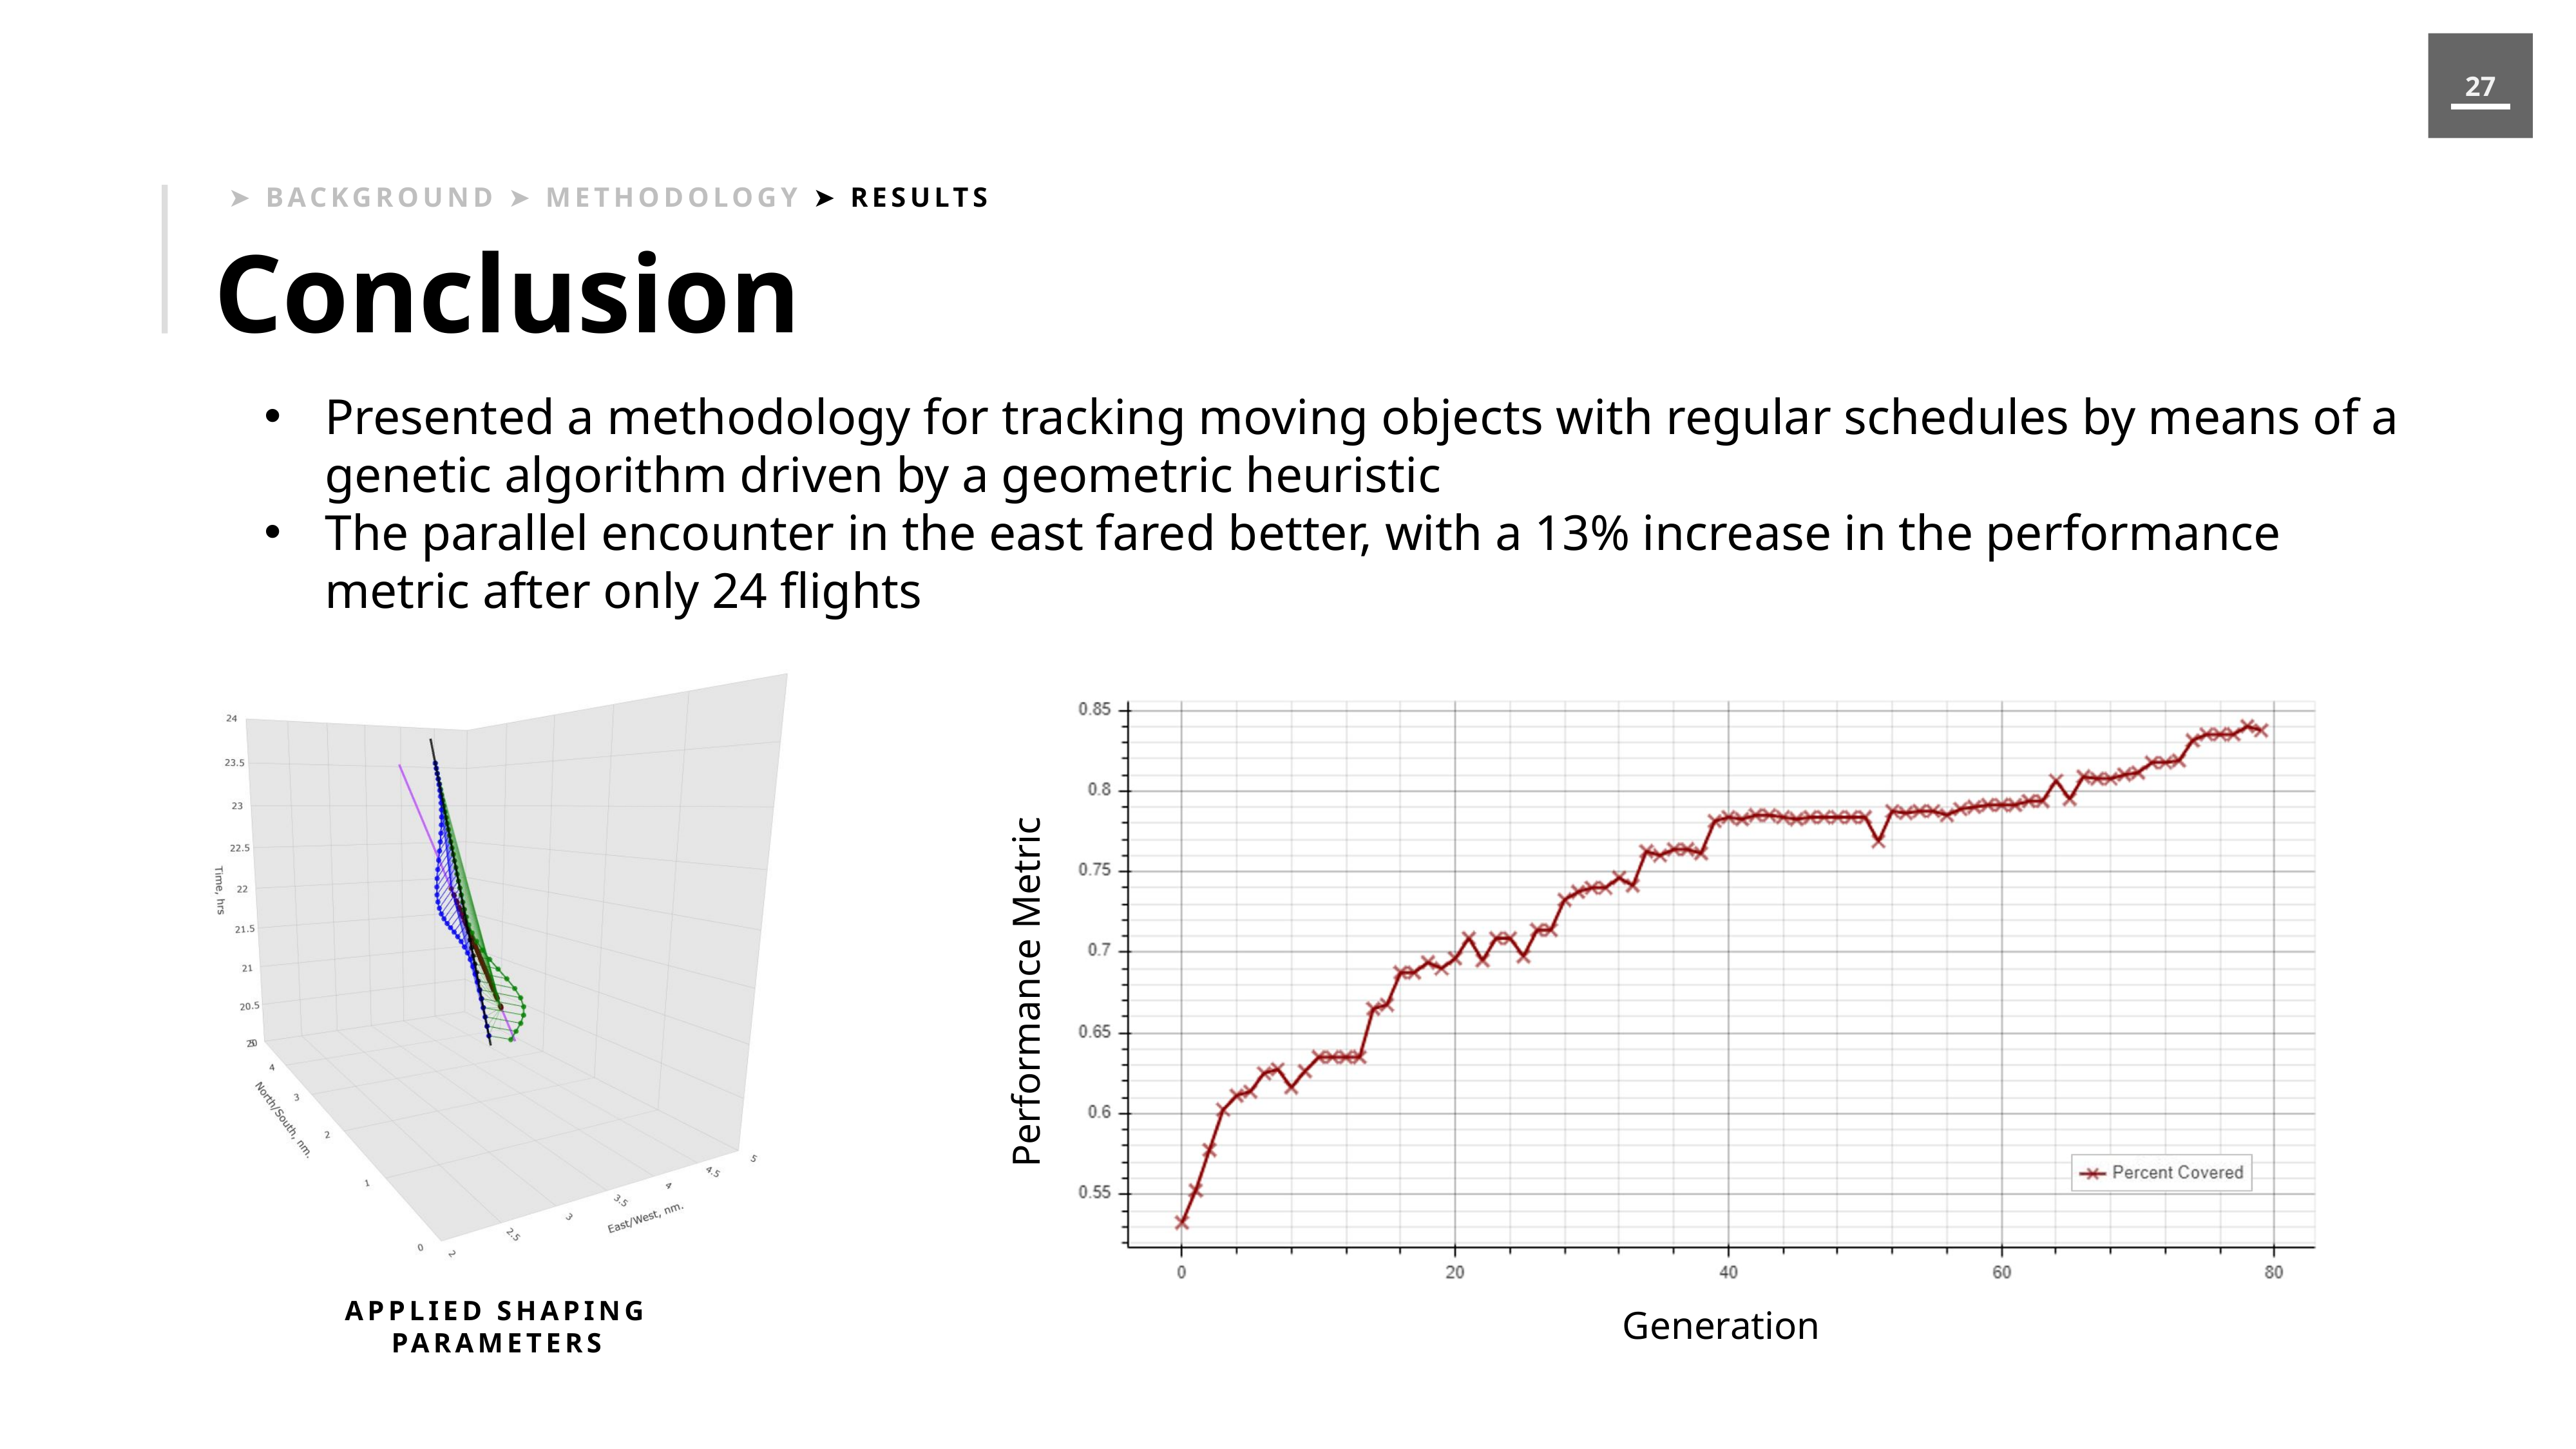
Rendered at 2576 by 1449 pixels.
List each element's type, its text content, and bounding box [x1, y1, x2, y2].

picture [1064, 683, 2327, 1291]
text_box APPLIED SHAPING PARAMETERS [300, 1289, 693, 1363]
text_box Generation [1589, 1296, 1854, 1352]
text_box Presented a methodology for tracking moving objects with regular schedules by means of a genetic algorithm driven by a geometric heuristic The parallel encounter in the east fared better, with a 13% increase in the performance metric after only 24 ﬂights [254, 381, 2428, 623]
text_box Conclusion [204, 220, 811, 359]
text_box [161, 184, 168, 334]
text_box ➤ BACKGROUND ➤ METHODOLOGY ➤ RESULTS [218, 175, 1303, 217]
picture [198, 658, 801, 1274]
